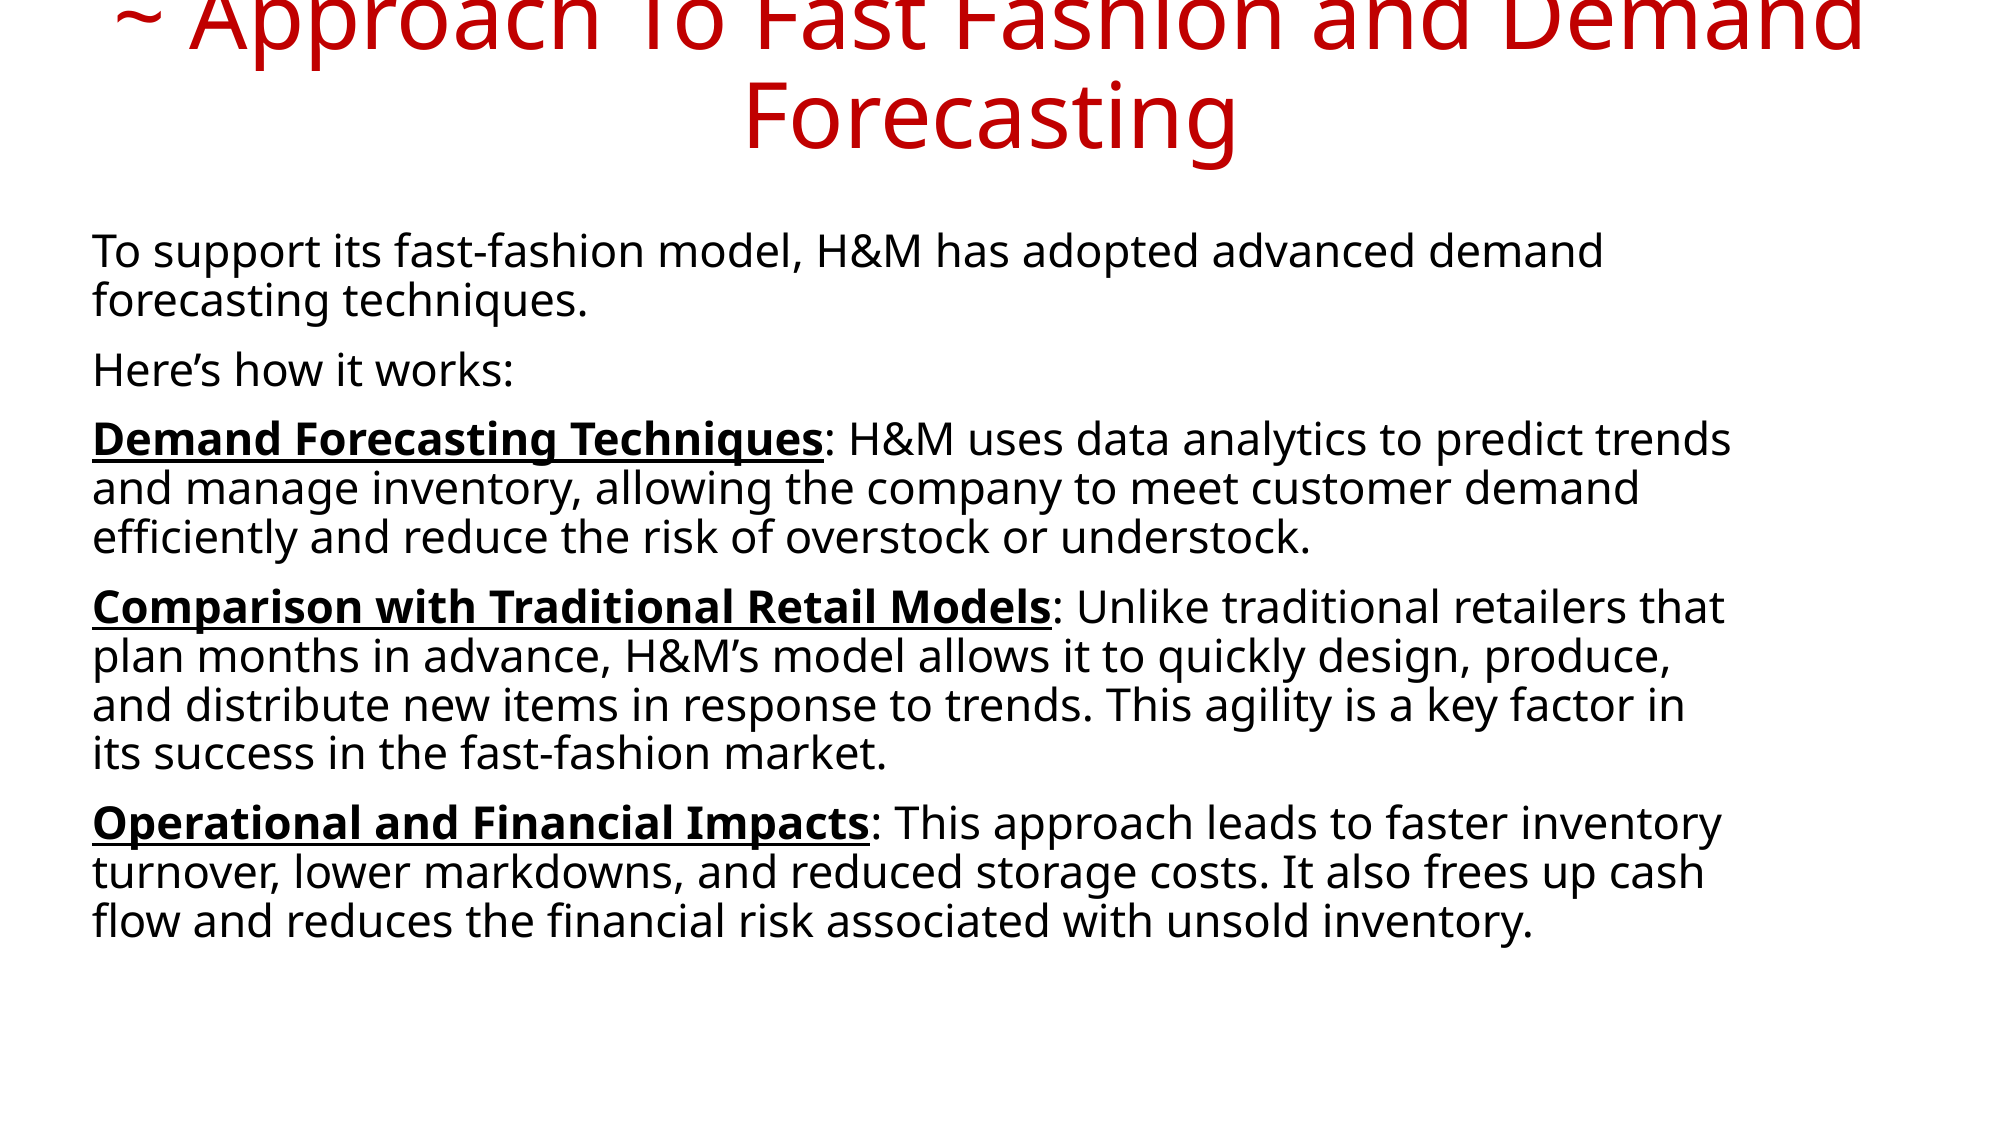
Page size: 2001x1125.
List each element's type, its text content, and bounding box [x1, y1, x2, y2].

title ~ Approach To Fast Fashion and Demand Forecasting [0, 0, 1983, 176]
subtitle To support its fast-fashion model, H&M has adopted advanced demand forecasting techniques. Here’s how it works: Demand Forecasting Techniques: H&M uses data analytics to predict trends and manage inventory, allowing the company to meet customer demand efficiently and reduce the risk of overstock or understock. Comparison with Traditional Retail Models: Unlike traditional retailers that plan months in advance, H&M’s model allows it to quickly design, produce, and distribute new items in response to trends. This agility is a key factor in its success in the fast-fashion market. Operational and Financial Impacts: This approach leads to faster inventory turnover, lower markdowns, and reduced storage costs. It also frees up cash flow and reduces the financial risk associated with unsold inventory. [76, 221, 1750, 1007]
